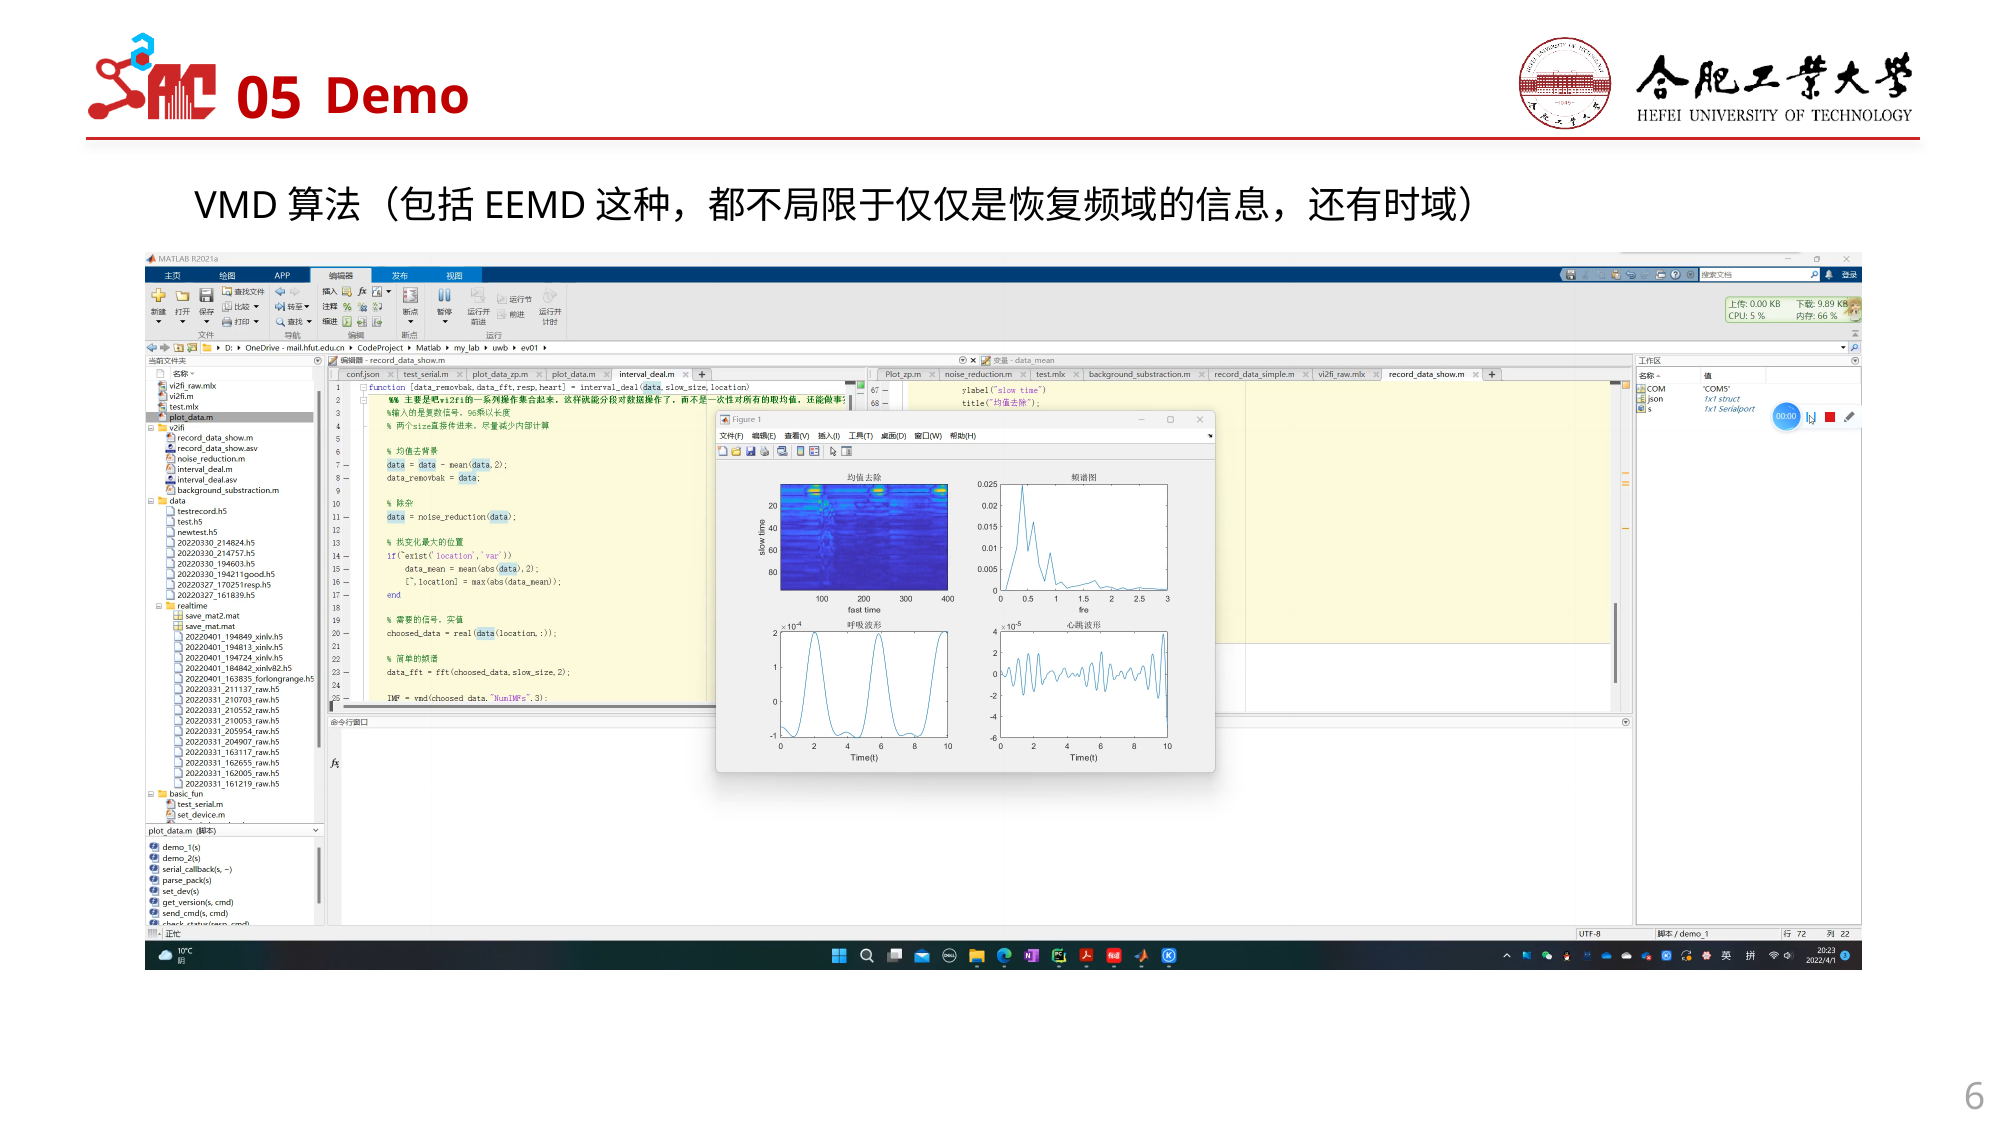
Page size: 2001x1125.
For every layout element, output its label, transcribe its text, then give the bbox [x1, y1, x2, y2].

text_box Demo [309, 41, 1236, 132]
text_box 6 [1875, 1064, 2000, 1125]
picture [85, 12, 220, 147]
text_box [145, 251, 1863, 971]
picture [1511, 29, 1955, 136]
text_box VMD算法（包括EEMD这种，都不局限于仅仅是恢复频域的信息，还有时域） [179, 173, 1669, 234]
text_box 05 [221, 35, 346, 139]
